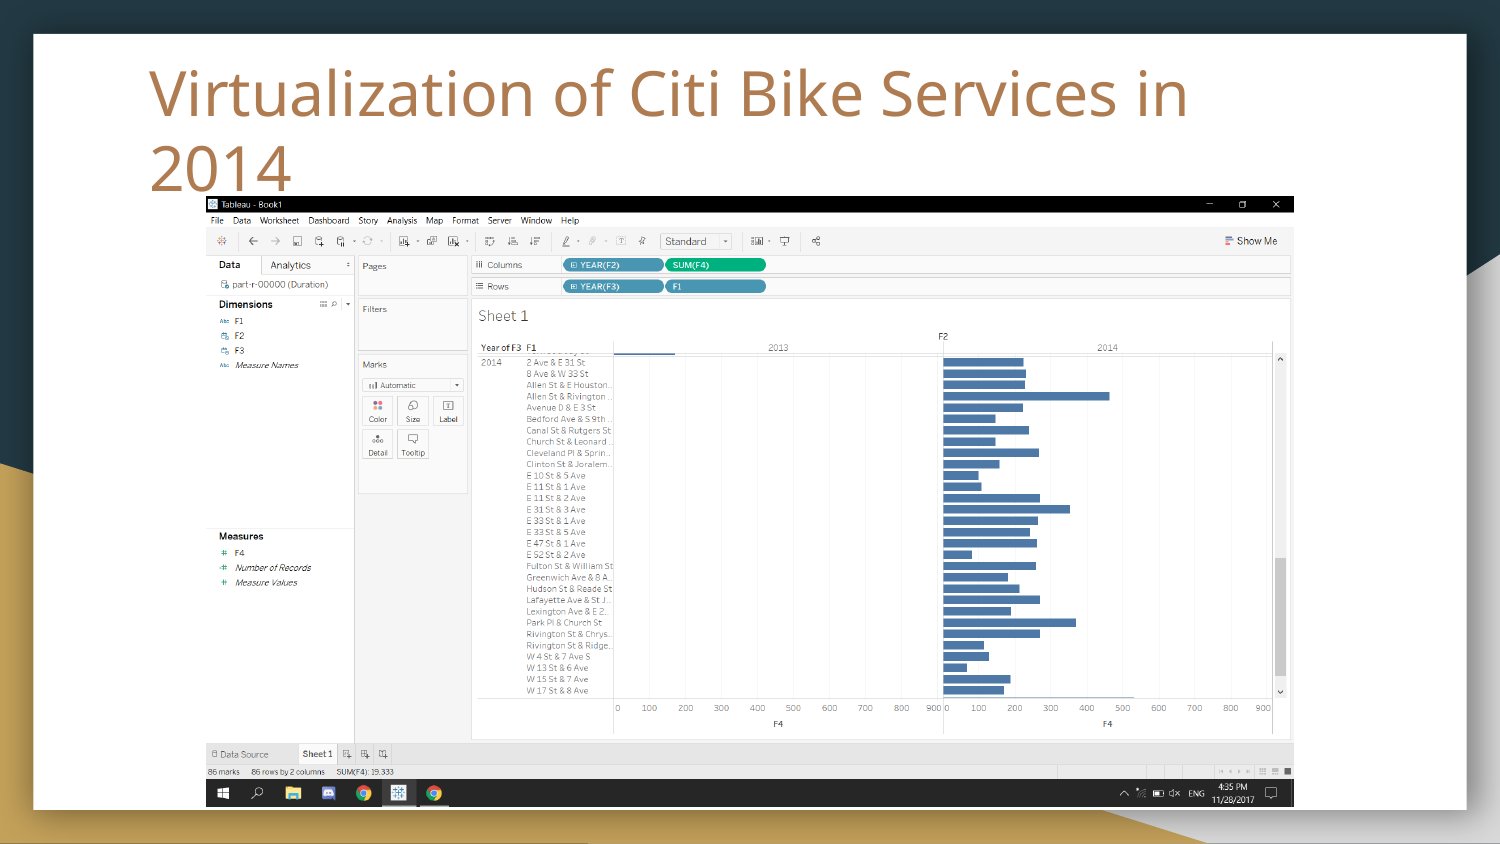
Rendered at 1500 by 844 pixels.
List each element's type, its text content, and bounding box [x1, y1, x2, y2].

picture [206, 195, 1294, 808]
title Virtualization of Citi Bike Services in 2014 [134, 39, 1366, 197]
